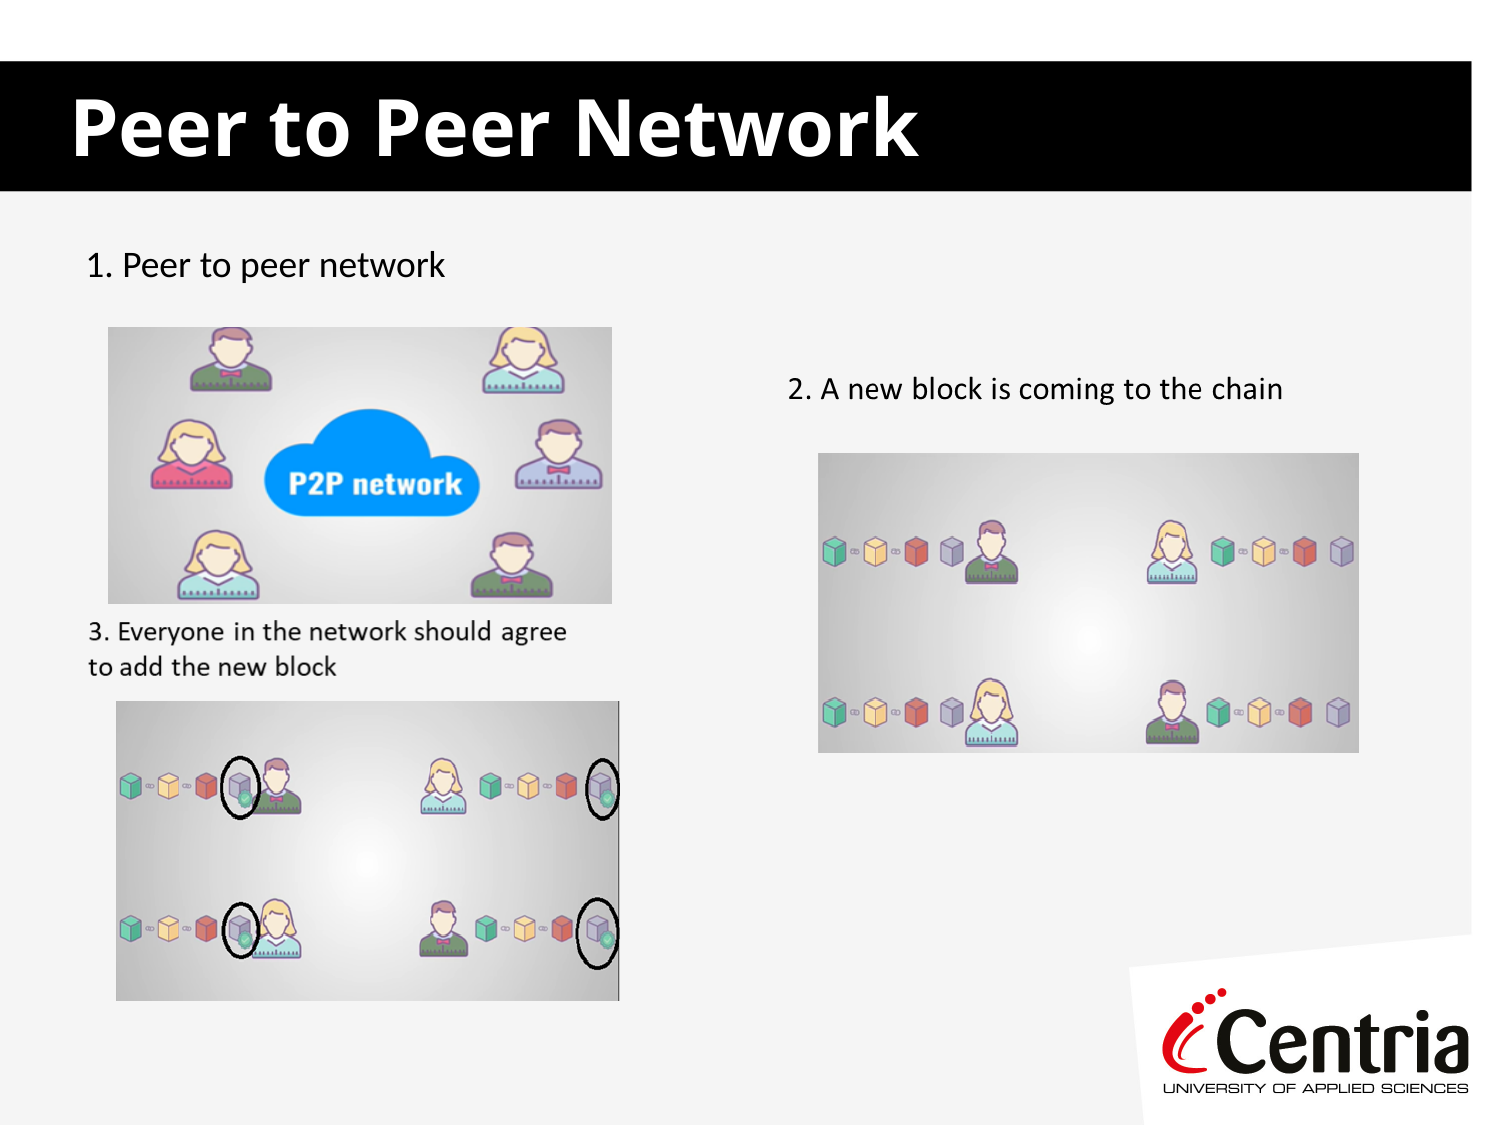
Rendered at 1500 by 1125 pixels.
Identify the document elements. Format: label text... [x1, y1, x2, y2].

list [108, 327, 612, 603]
title Peer to Peer Network [54, 75, 1410, 181]
text_box 1. Peer to peer network [70, 233, 474, 338]
picture [0, 0, 1500, 1125]
